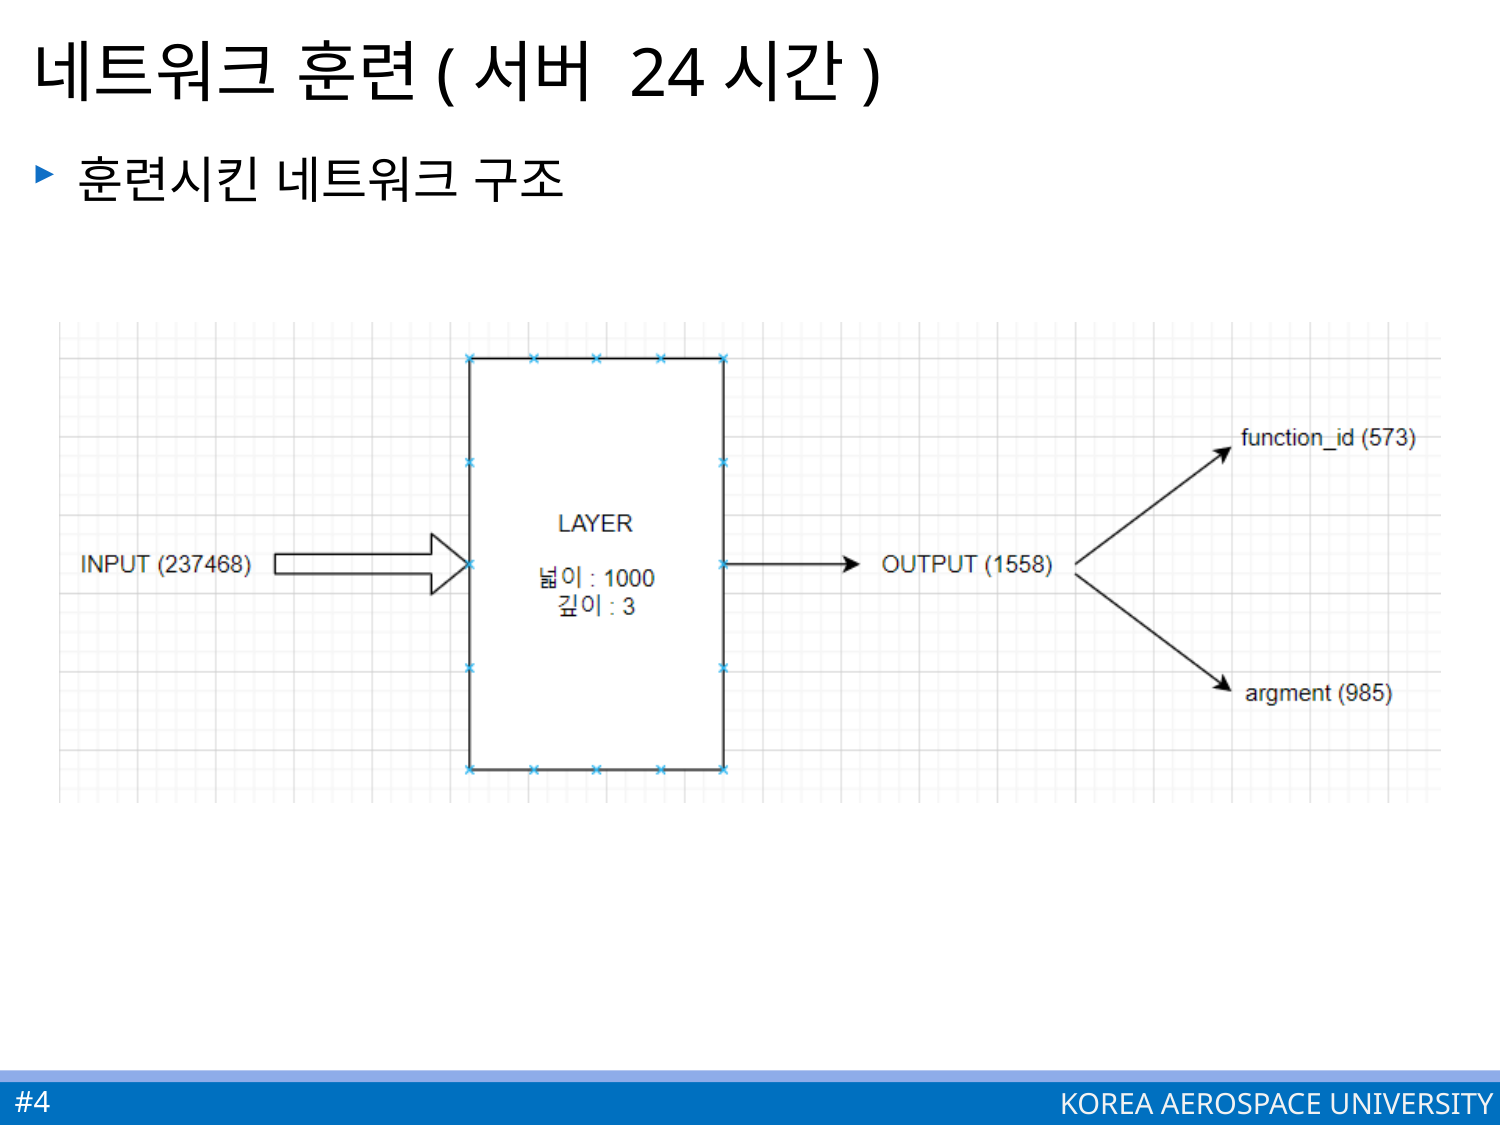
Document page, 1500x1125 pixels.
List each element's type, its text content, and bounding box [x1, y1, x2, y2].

title 네트워크 훈련(서버 24시간) [17, 13, 1483, 126]
picture [59, 322, 1441, 803]
list 훈련시킨 네트워크 구조 [17, 141, 1483, 1063]
slide_number #4 [0, 1081, 325, 1125]
